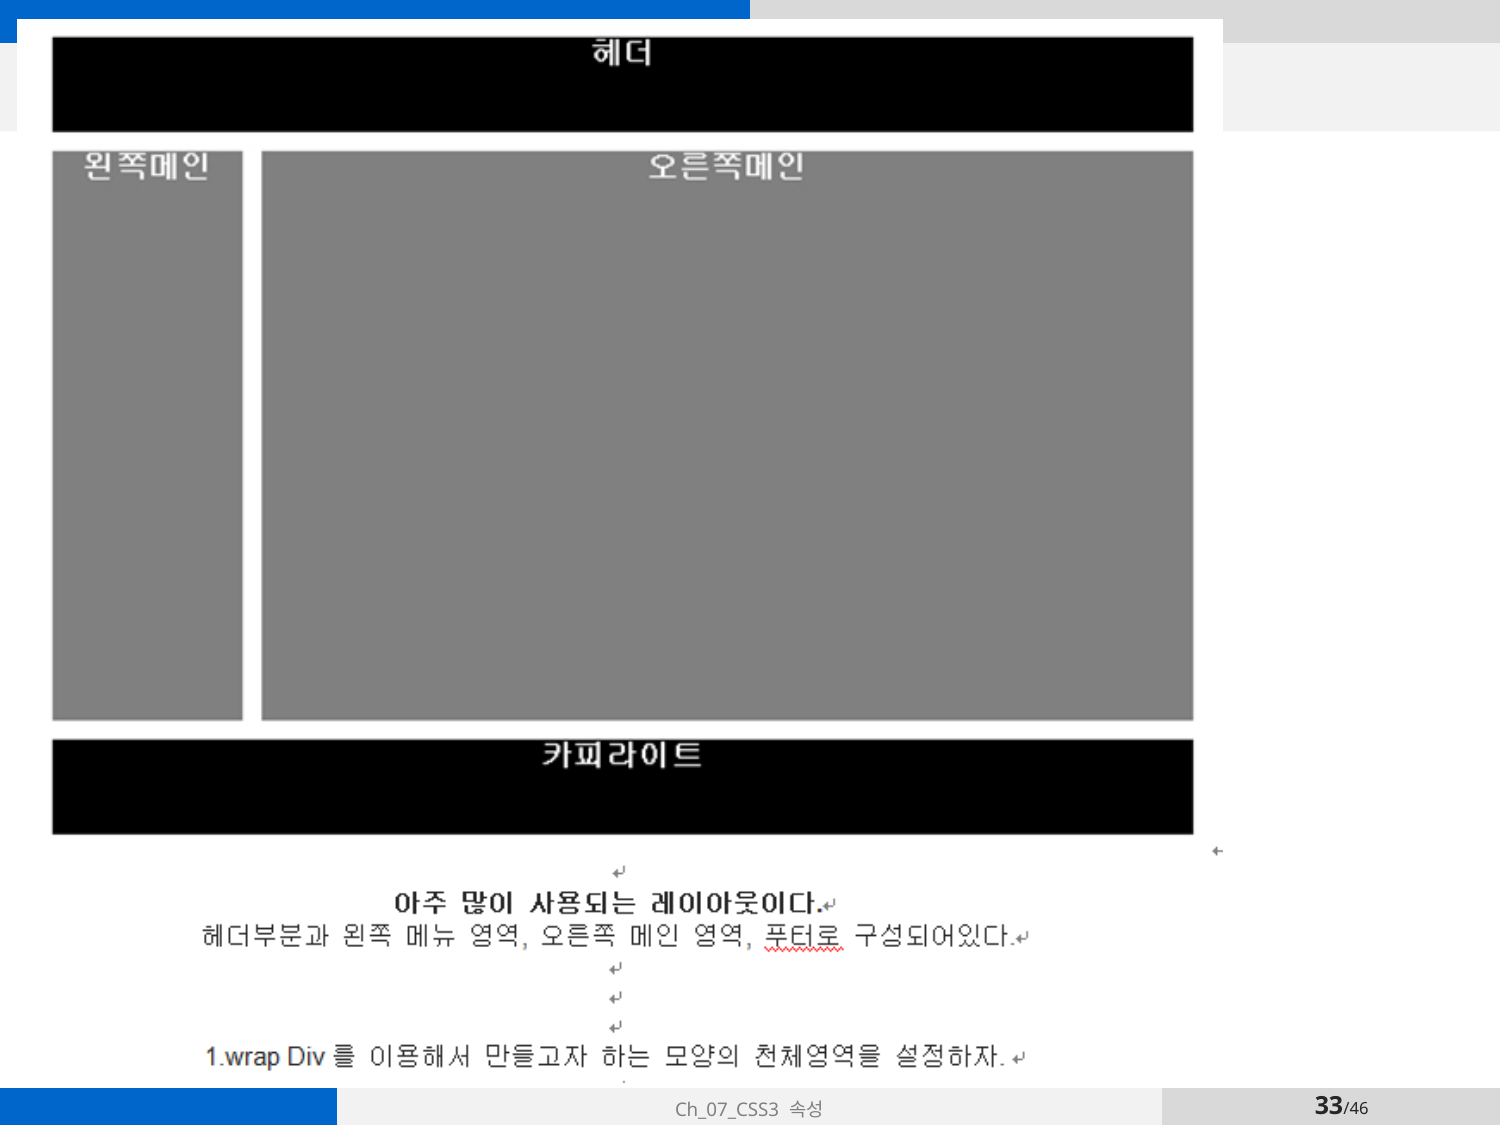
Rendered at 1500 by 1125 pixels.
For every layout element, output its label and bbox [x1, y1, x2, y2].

list [17, 18, 1223, 1083]
